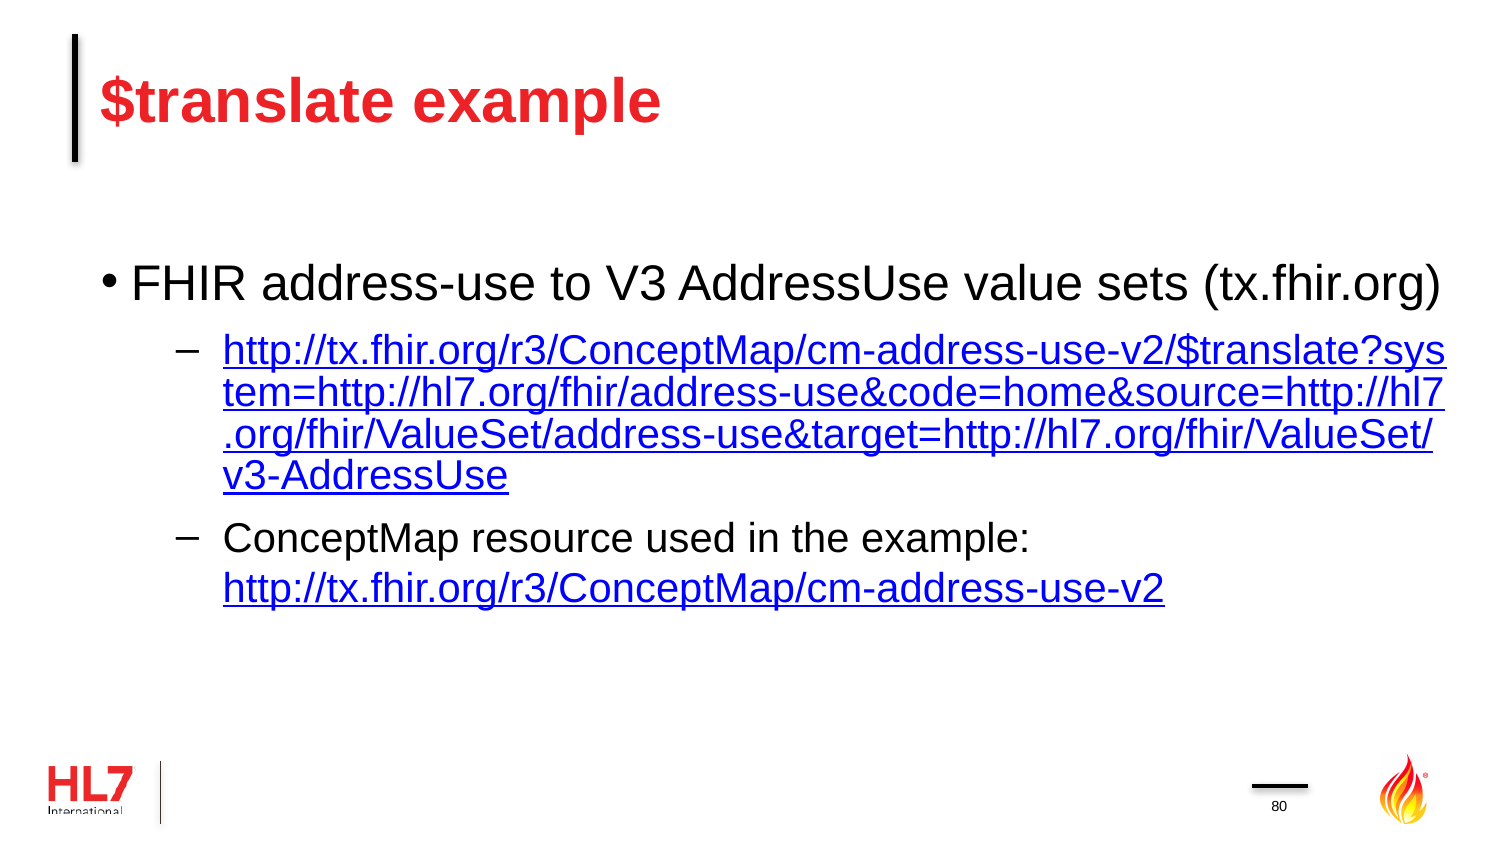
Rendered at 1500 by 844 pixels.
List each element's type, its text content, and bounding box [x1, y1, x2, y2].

picture [1380, 753, 1428, 824]
list FHIR address-use to V3 AddressUse value sets (tx.fhir.org) http://tx.fhir.org/r3/ConceptMap/cm-address-use-v2/$translate?system=http://hl7.org/fhir/address-use&code=home&source=http://hl7.org/fhir/ValueSet/address-use&target=http://hl7.org/fhir/ValueSet/v3-AddressUse ConceptMap resource used in the example: http://tx.fhir.org/r3/ConceptMap/cm-address-use-v2 [100, 250, 1451, 731]
slide_number 80 [1257, 788, 1302, 815]
title $translate example [100, 33, 1451, 163]
